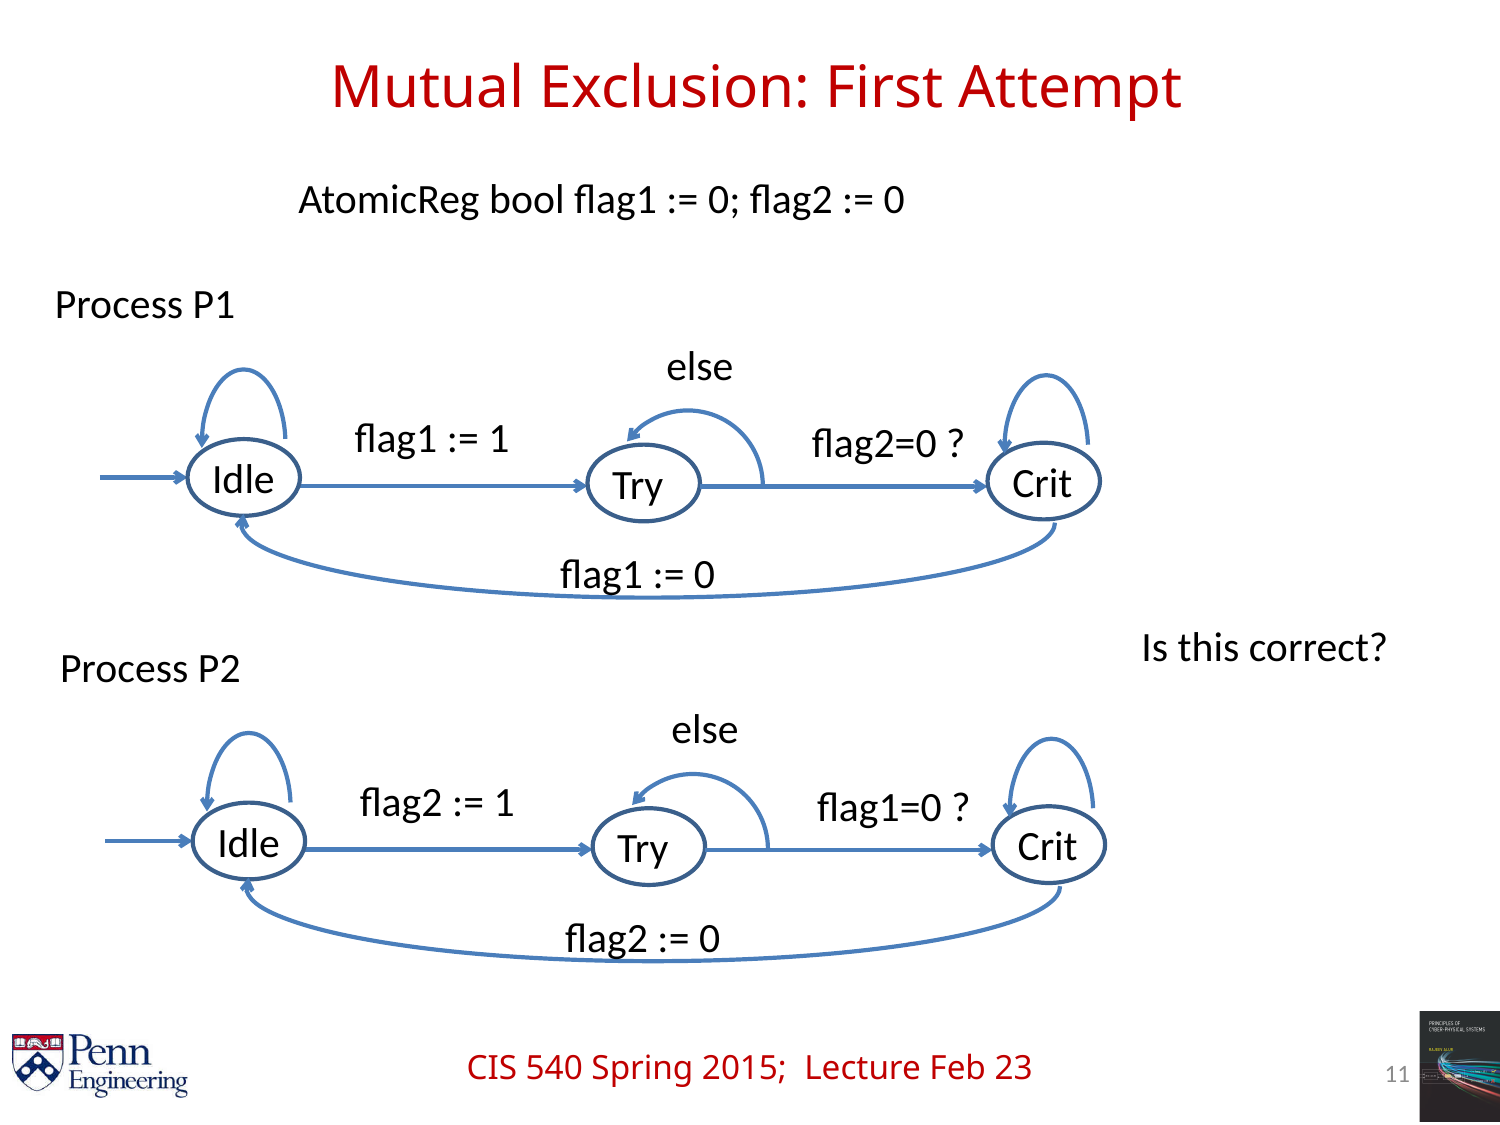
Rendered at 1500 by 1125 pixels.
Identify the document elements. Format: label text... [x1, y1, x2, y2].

title Mutual Exclusion: First Attempt [112, 24, 1400, 143]
text_box [201, 368, 287, 437]
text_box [187, 438, 301, 517]
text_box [987, 442, 1101, 520]
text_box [0, 1007, 1500, 1125]
text_box AtomicReg bool flag1 := 0; flag2 := 0 [283, 164, 921, 230]
text_box flag1 := 1 [339, 403, 525, 469]
text_box [1003, 374, 1089, 441]
text_box flag2=0 ? [797, 408, 981, 474]
text_box Is this correct? [1126, 612, 1404, 678]
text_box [587, 444, 701, 522]
text_box [626, 409, 764, 485]
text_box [43, 633, 1106, 970]
text_box Process P1 [40, 269, 251, 335]
text_box flag1 := 0 [545, 539, 731, 605]
text_box else [651, 330, 749, 396]
text_box [240, 515, 1055, 597]
